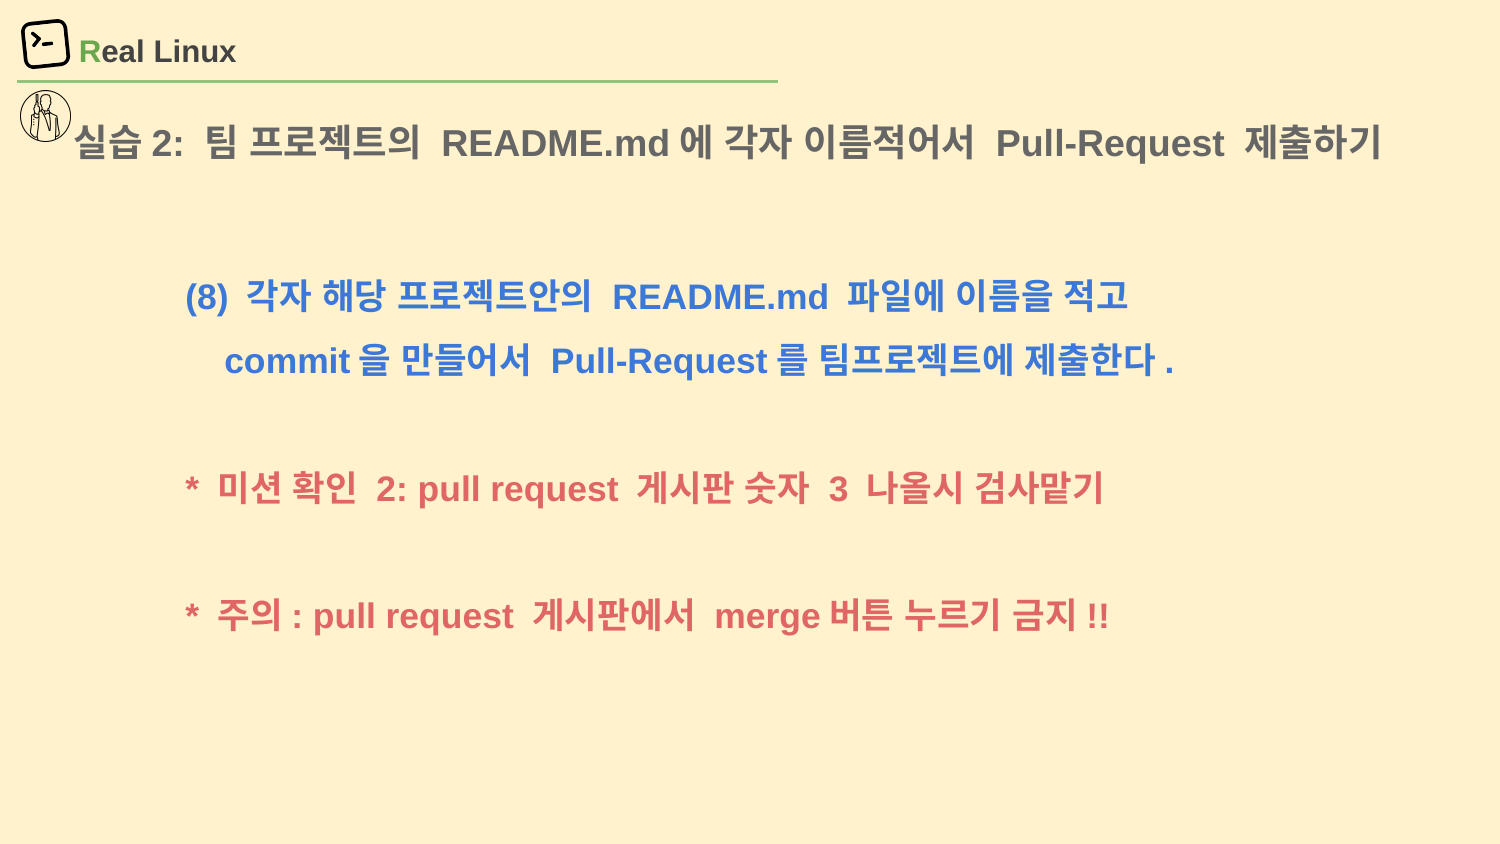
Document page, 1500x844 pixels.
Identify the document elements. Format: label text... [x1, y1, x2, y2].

text_box 실습2: 팀 프로젝트의 README.md에 각자 이름적어서 Pull-Request 제출하기 [58, 81, 1483, 167]
text_box (8) 각자 해당 프로젝트안의 README.md 파일에 이름을 적고 commit을 만들어서 Pull-Request를 팀프로젝트에 제출한다. * 미션 확인 2: pull request 게시판 숫자 3 나올시 검사맡기 * 주의: pull request 게시판에서 merge버튼 누르기 금지!! [170, 238, 1330, 606]
text_box Real Linux [63, 16, 272, 80]
picture [21, 19, 71, 70]
picture [19, 90, 72, 142]
